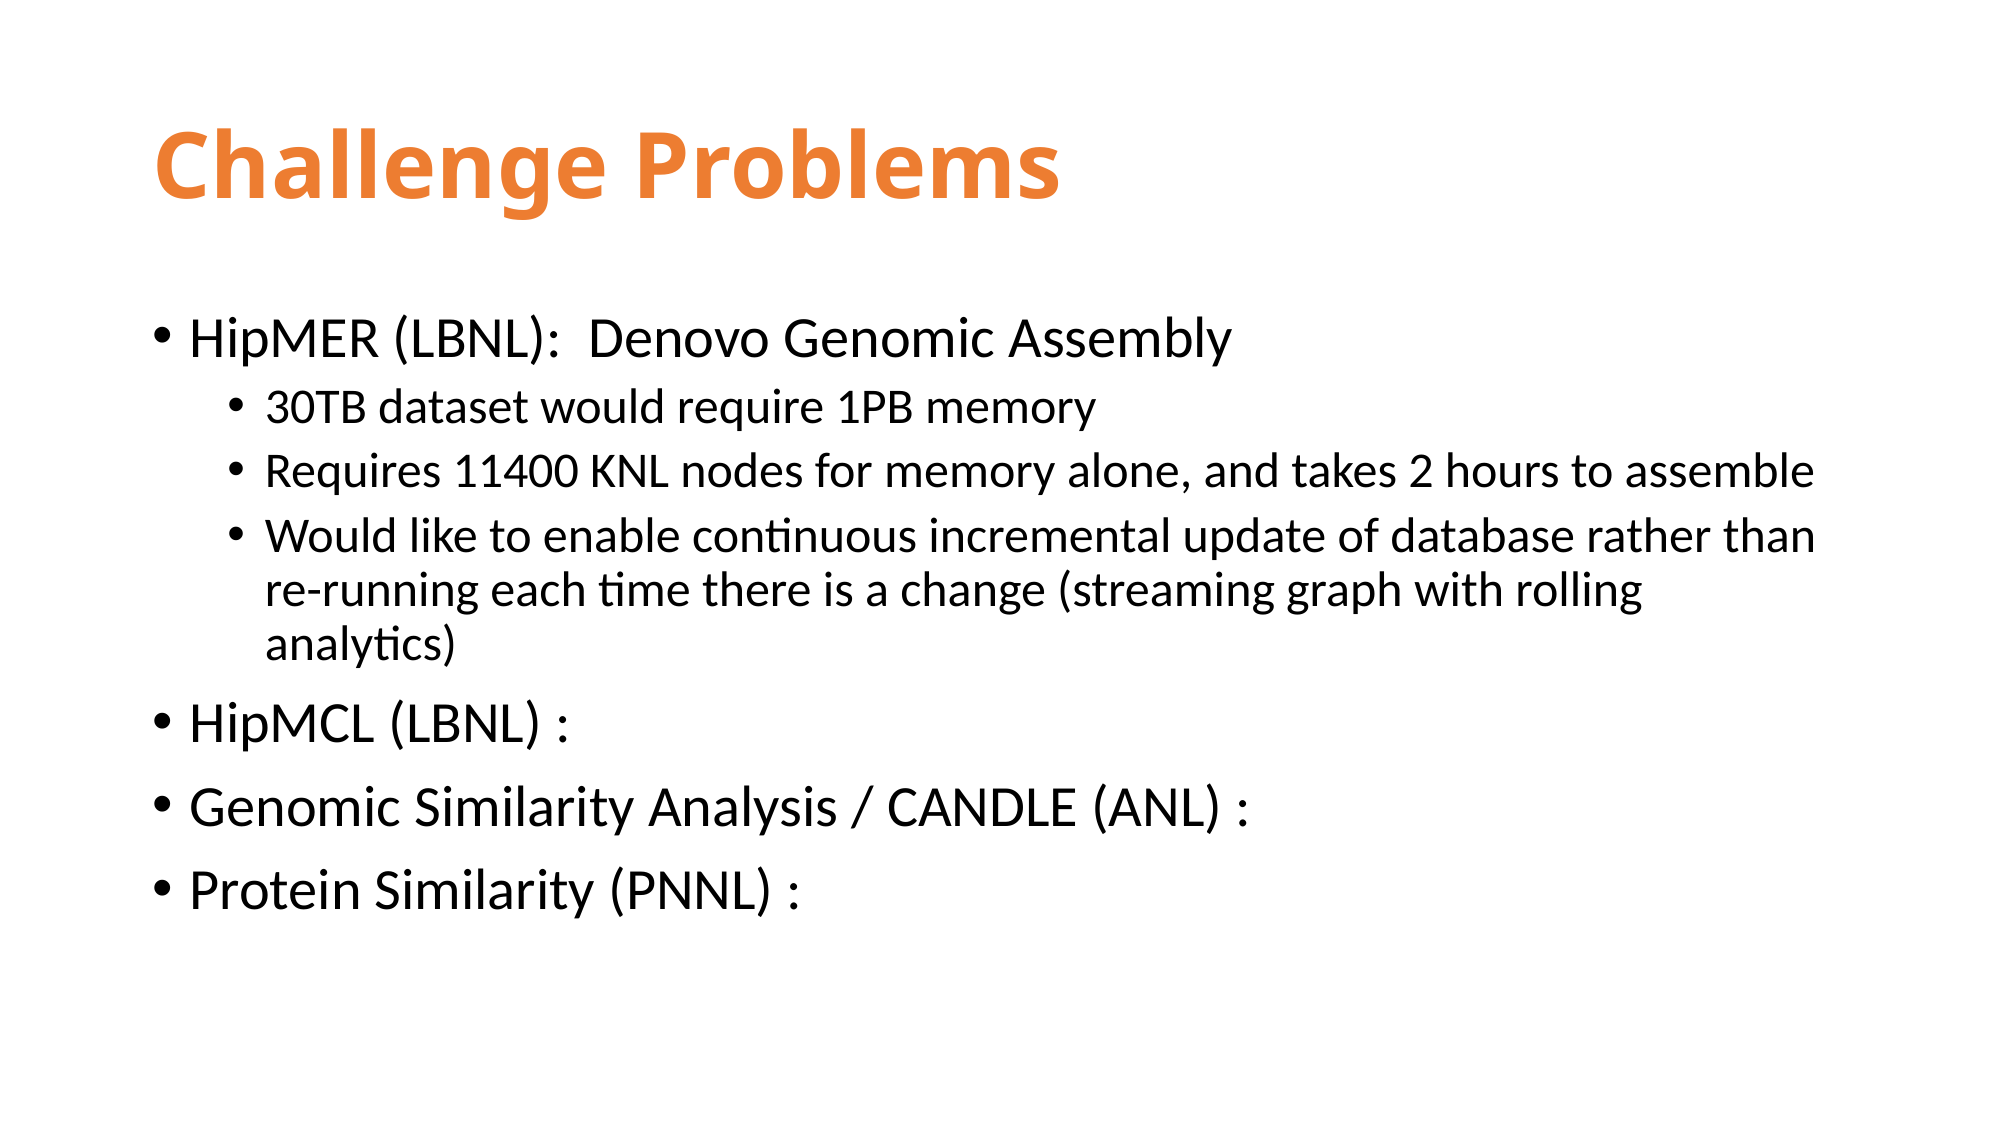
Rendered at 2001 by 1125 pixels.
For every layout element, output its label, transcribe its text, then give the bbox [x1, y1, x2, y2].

title Challenge Problems [137, 59, 1863, 278]
list HipMER (LBNL): Denovo Genomic Assembly 30TB dataset would require 1PB memory Requires 11400 KNL nodes for memory alone, and takes 2 hours to assemble Would like to enable continuous incremental update of database rather than re-running each time there is a change (streaming graph with rolling analytics) HipMCL (LBNL) : Genomic Similarity Analysis / CANDLE (ANL) : Protein Similarity (PNNL) : [137, 299, 1863, 1014]
